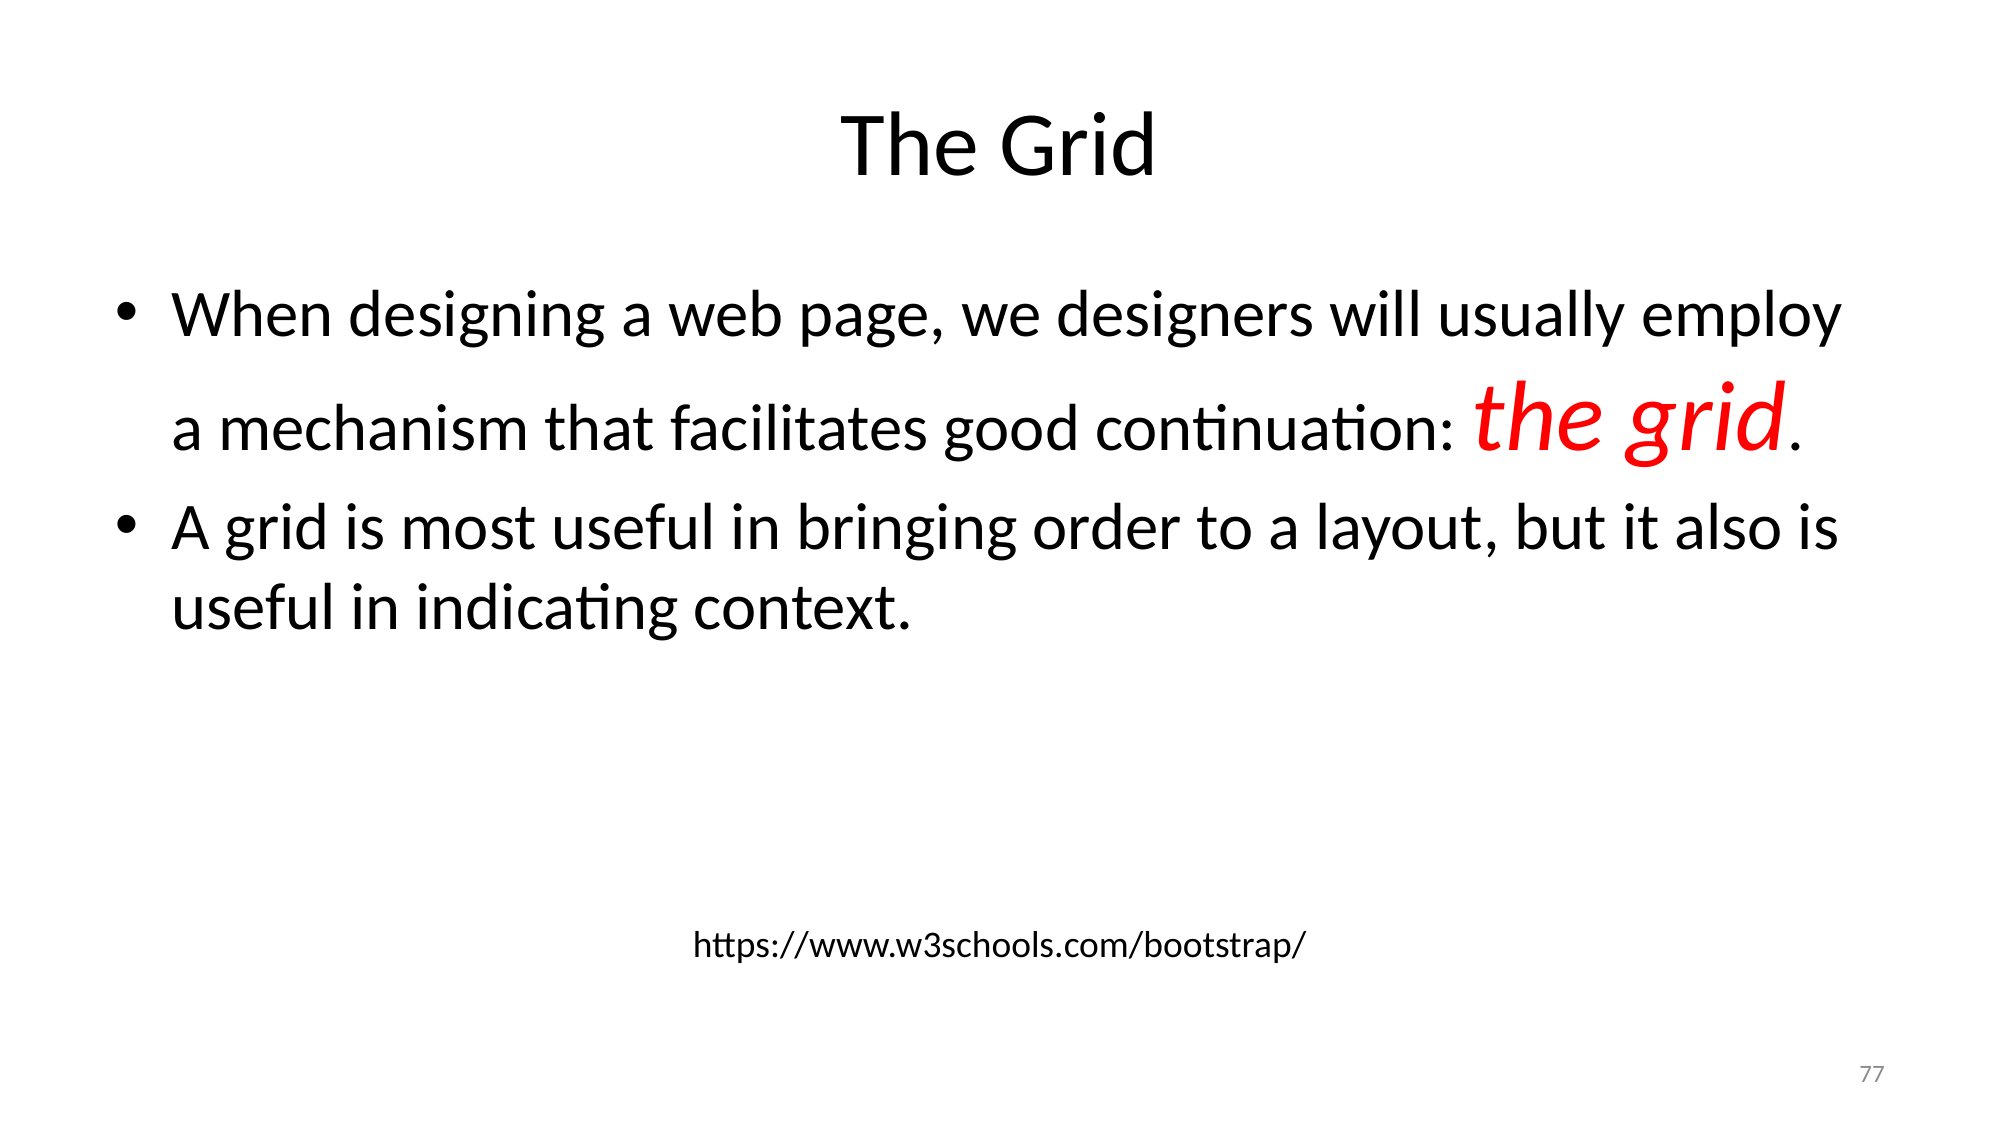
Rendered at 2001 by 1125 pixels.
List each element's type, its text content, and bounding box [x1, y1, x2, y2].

text_box https://www.w3schools.com/bootstrap/ [678, 912, 1322, 973]
list When designing a web page, we designers will usually employ a mechanism that facilitates good continuation: the grid. A grid is most useful in bringing order to a layout, but it also is useful in indicating context. [99, 262, 1900, 1005]
slide_number 77 [1433, 1042, 1900, 1103]
title The Grid [99, 45, 1900, 233]
